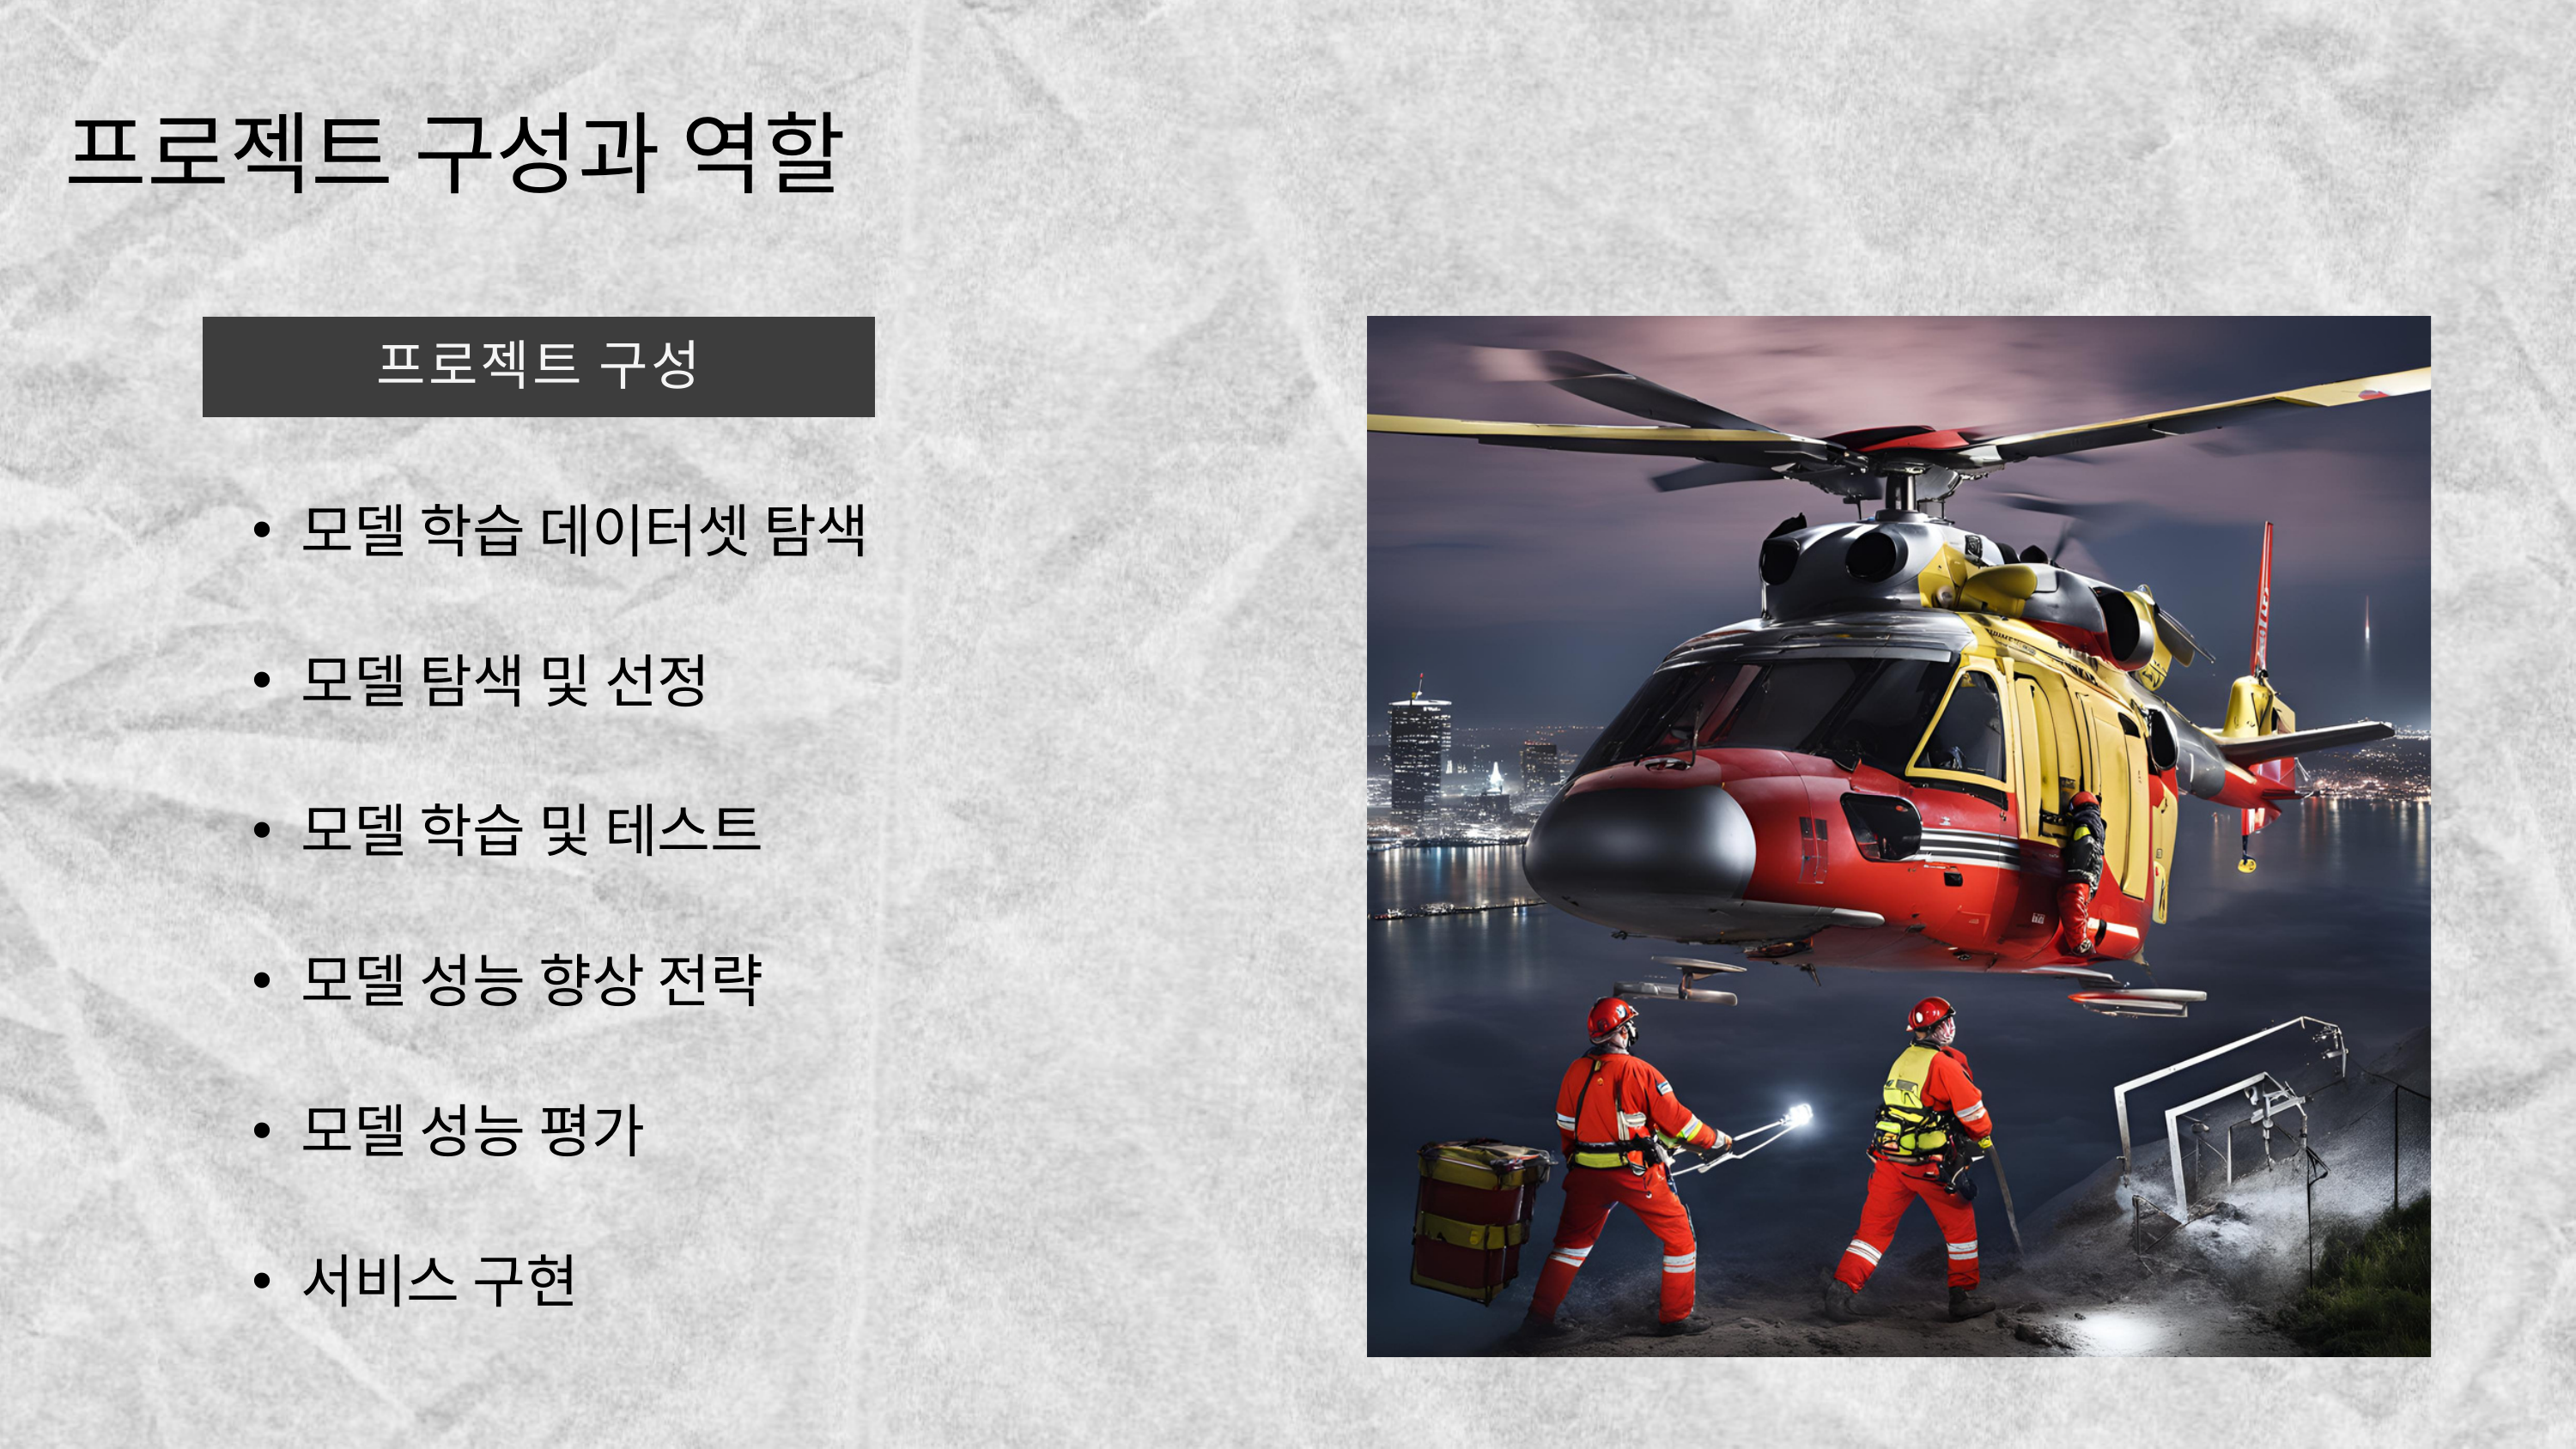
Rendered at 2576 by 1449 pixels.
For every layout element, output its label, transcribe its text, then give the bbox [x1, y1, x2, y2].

text_box 모델 학습 데이터셋 탐색 모델 탐색 및 선정 모델 학습 및 테스트 모델 성능 향상 전략 모델 성능 평가 서비스 구현 [203, 413, 1615, 1390]
text_box [0, 0, 2576, 1449]
text_box [1367, 316, 2432, 1357]
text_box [202, 316, 875, 418]
text_box 프로젝트 구성과 역할 [64, 106, 909, 205]
